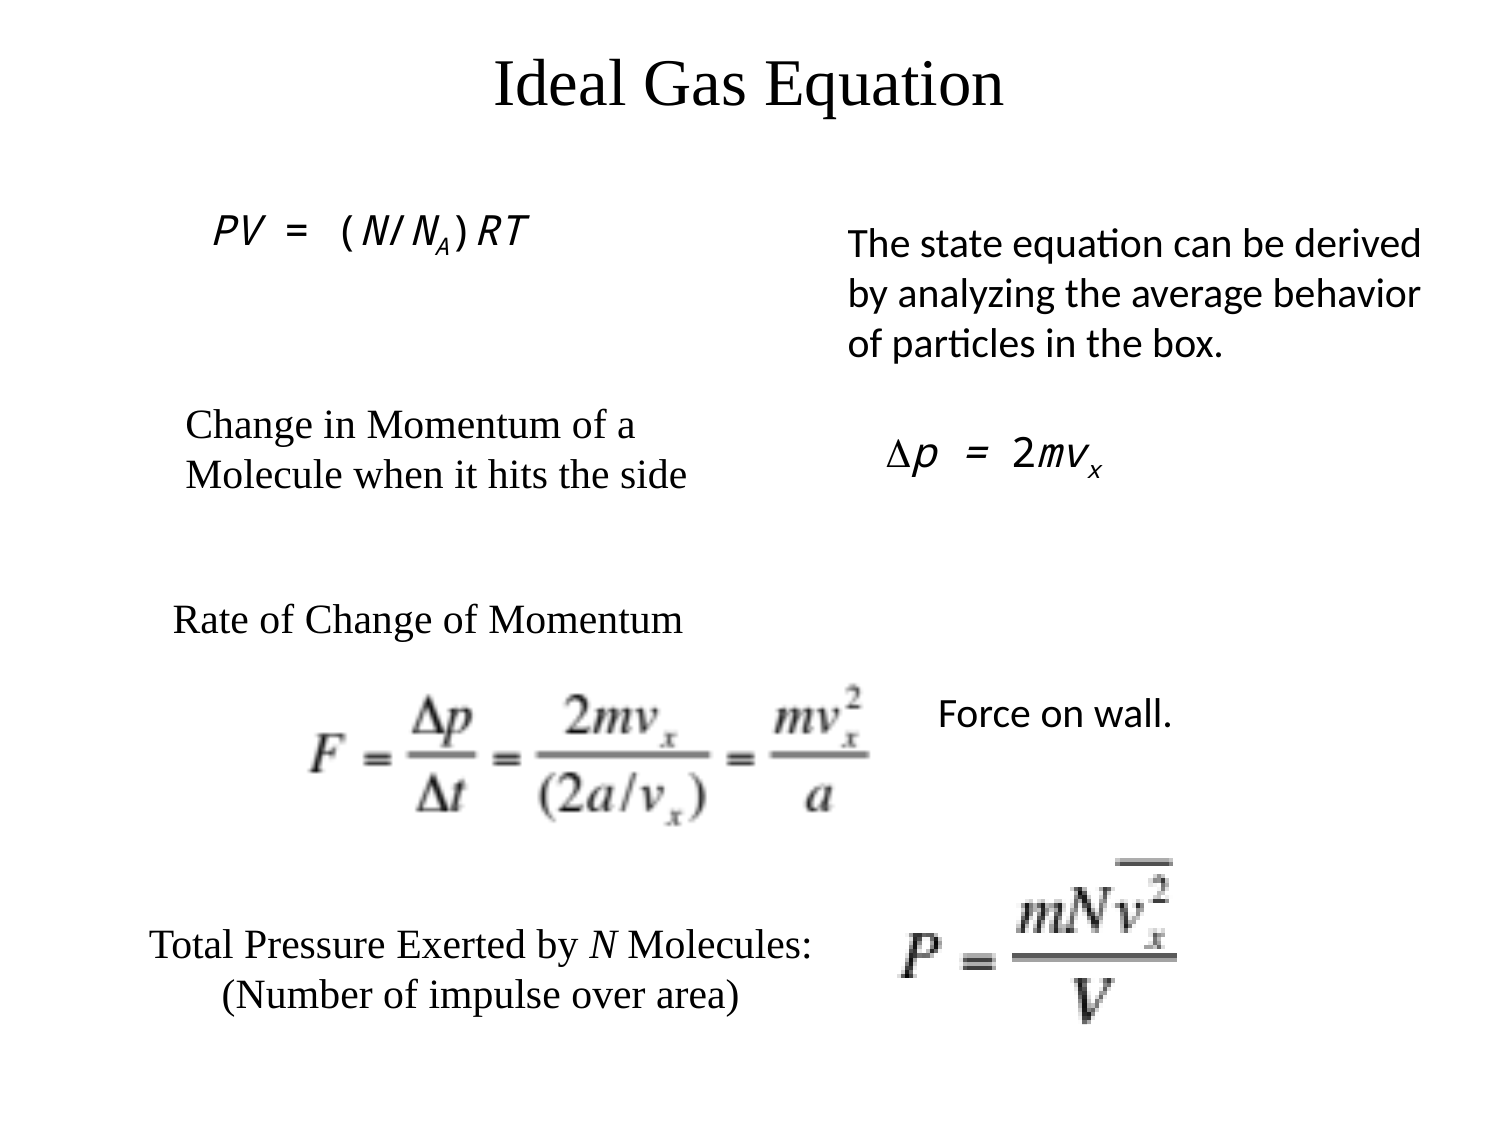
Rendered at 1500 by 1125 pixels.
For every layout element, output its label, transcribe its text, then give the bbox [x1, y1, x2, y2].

text_box Total Pressure Exerted by N Molecules: (Number of impulse over area) [112, 909, 850, 1025]
text_box Rate of Change of Momentum [66, 583, 791, 679]
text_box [302, 678, 871, 830]
text_box Force on wall. [923, 678, 1432, 744]
title Ideal Gas Equation [112, 31, 1388, 138]
text_box Dp = 2mvx [870, 418, 1234, 491]
text_box Change in Momentum of a Molecule when it hits the side [170, 409, 764, 485]
text_box PV = (N/NA)RT [194, 196, 658, 268]
text_box The state equation can be derived by analyzing the average behavior of particles in the box. [832, 208, 1471, 373]
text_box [889, 854, 1178, 1026]
